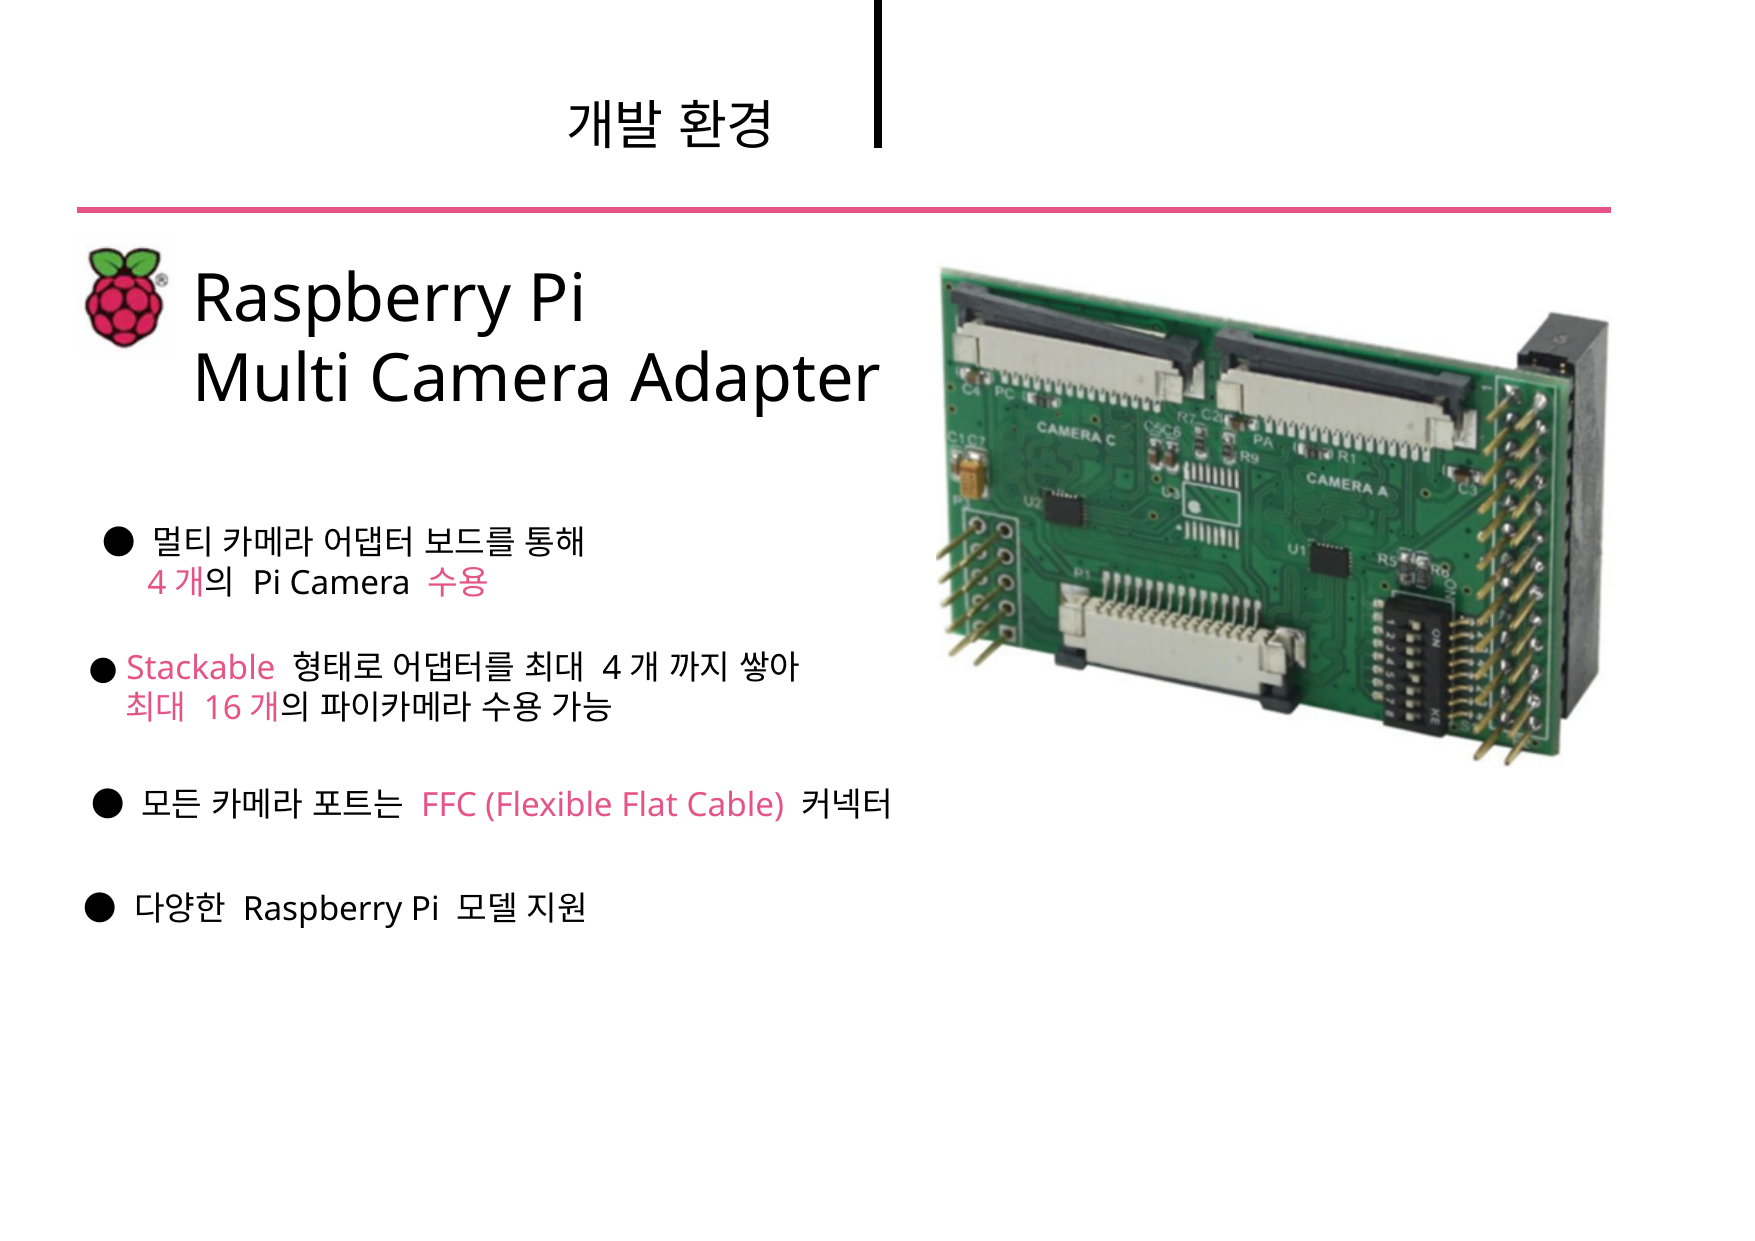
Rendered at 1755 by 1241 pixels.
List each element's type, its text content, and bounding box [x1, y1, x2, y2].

text_box 개발 환경 [551, 84, 790, 163]
text_box ● 모든 카메라 포트는 FFC (Flexible Flat Cable) 커넥터 [76, 775, 908, 831]
text_box ● 다양한 Raspberry Pi 모델 지원 [69, 880, 603, 935]
text_box Raspberry Pi Multi Camera Adapter [177, 247, 897, 422]
text_box ● 멀티 카메라 어댑터 보드를 통해 4개의 Pi Camera 수용 [87, 513, 611, 609]
picture [936, 259, 1612, 768]
picture [75, 236, 176, 355]
text_box ● Stackable 형태로 어댑터를 최대 4개 까지 쌓아 최대 16개의 파이카메라 수용 가능 [73, 638, 816, 734]
